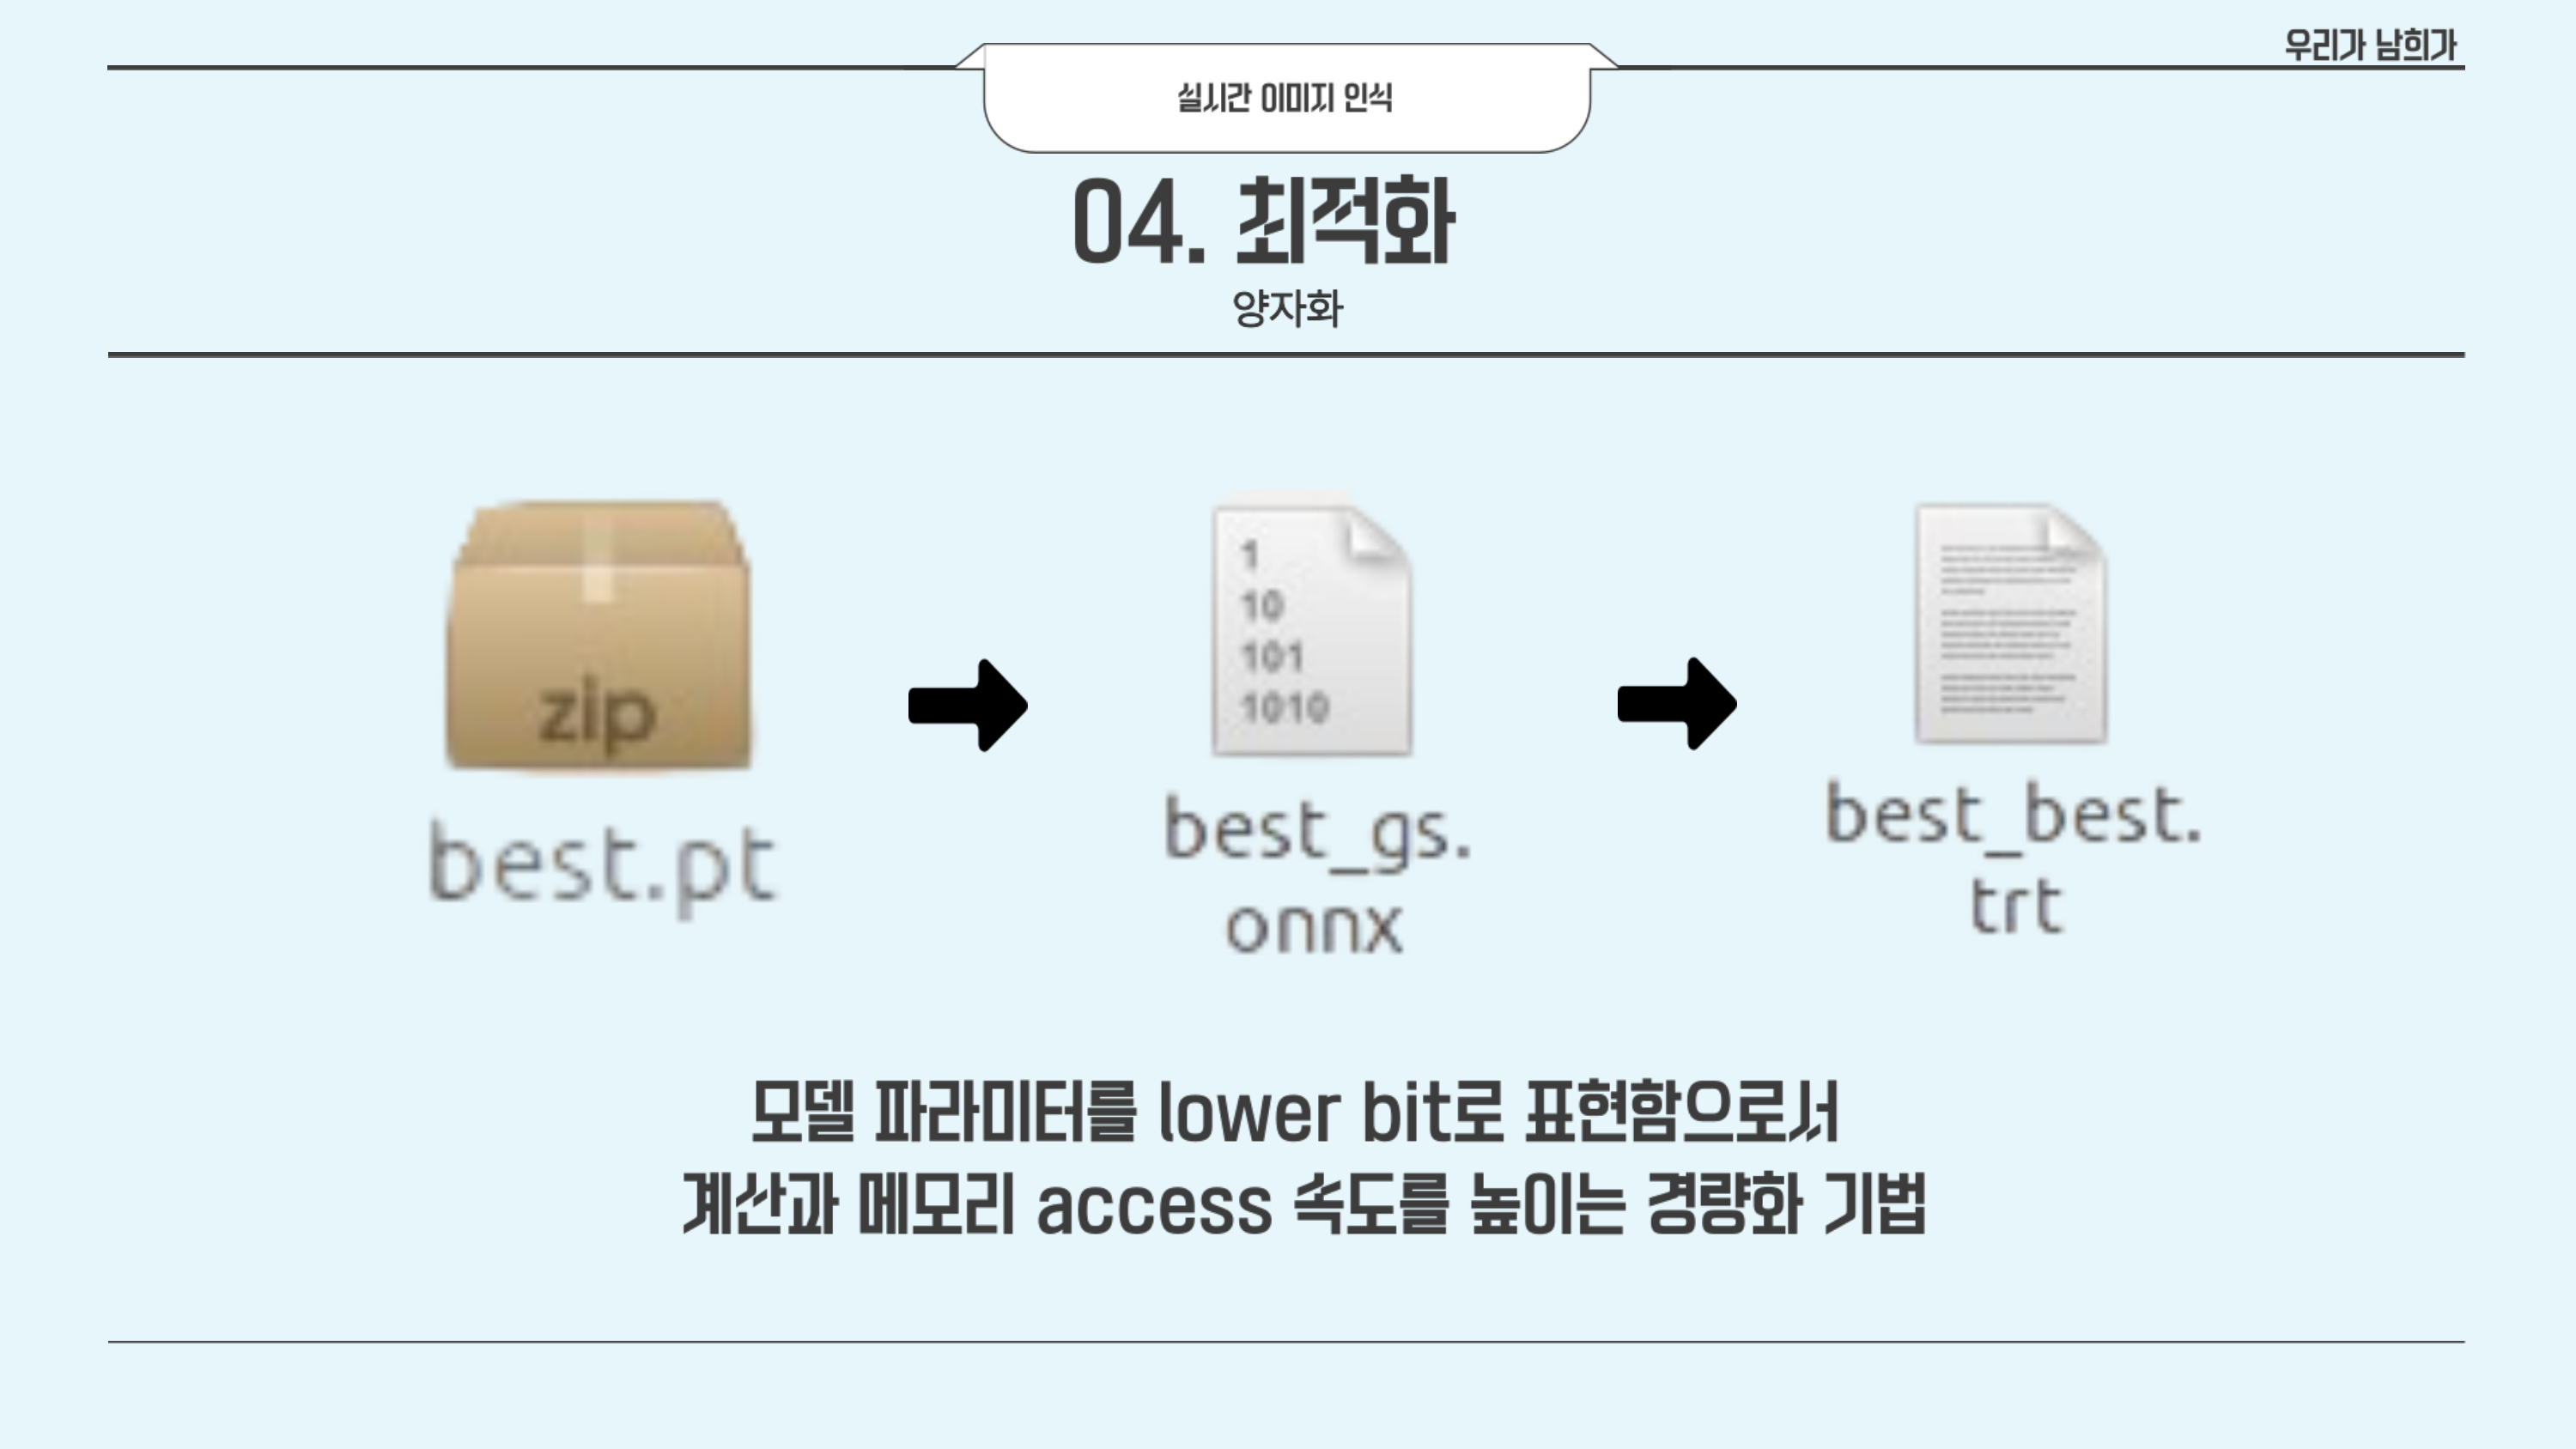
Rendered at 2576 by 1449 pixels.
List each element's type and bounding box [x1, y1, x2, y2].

text_box [344, 458, 860, 959]
text_box [1791, 460, 2248, 977]
text_box [1618, 625, 1737, 784]
text_box [1044, 415, 1622, 1043]
text_box [903, 43, 1673, 66]
picture [2163, 9, 2543, 102]
text_box [108, 1341, 2466, 1344]
picture [520, 67, 1808, 410]
picture [210, 1045, 2214, 1313]
text_box [1676, 64, 2159, 71]
text_box [1514, 352, 2466, 358]
text_box [107, 64, 898, 71]
text_box [108, 352, 1020, 358]
text_box [908, 627, 1029, 785]
